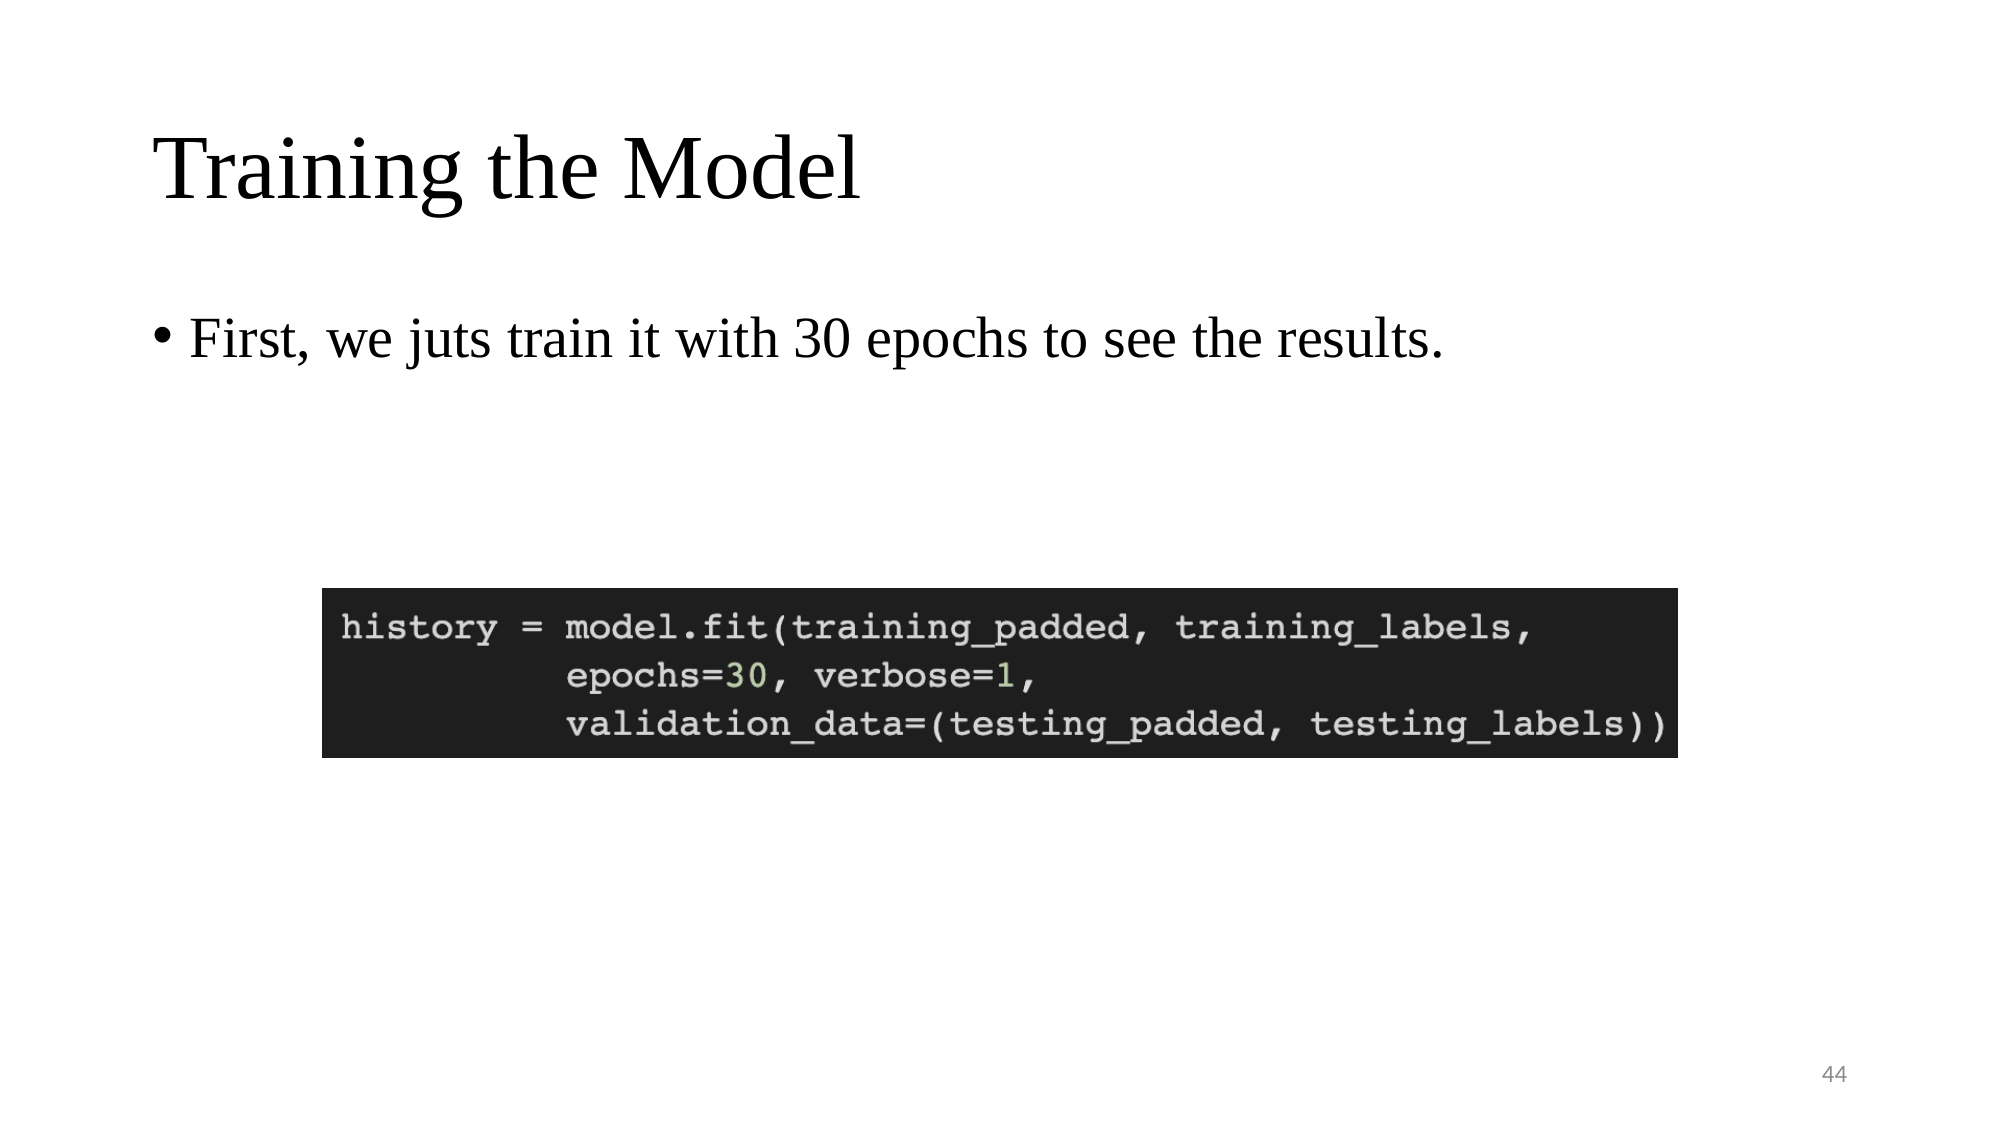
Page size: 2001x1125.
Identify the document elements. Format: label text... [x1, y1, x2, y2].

picture [322, 588, 1678, 758]
list First, we juts train it with 30 epochs to see the results. [137, 299, 1863, 425]
slide_number 44 [1412, 1042, 1863, 1103]
title Training the Model [137, 59, 1863, 278]
